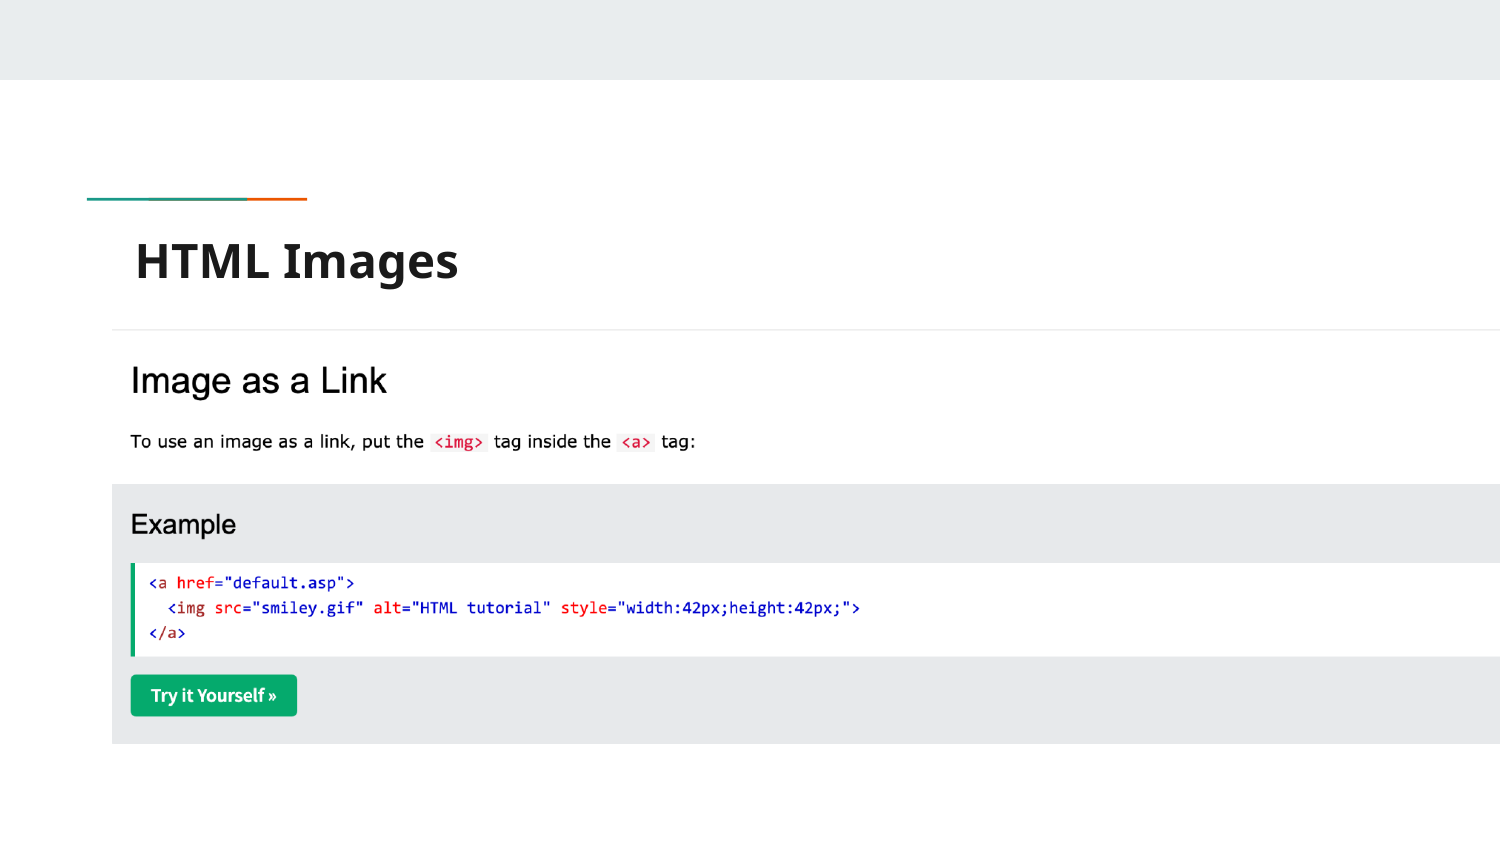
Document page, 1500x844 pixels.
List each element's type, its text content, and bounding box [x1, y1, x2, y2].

picture [112, 328, 1500, 762]
title HTML Images [119, 216, 1381, 305]
